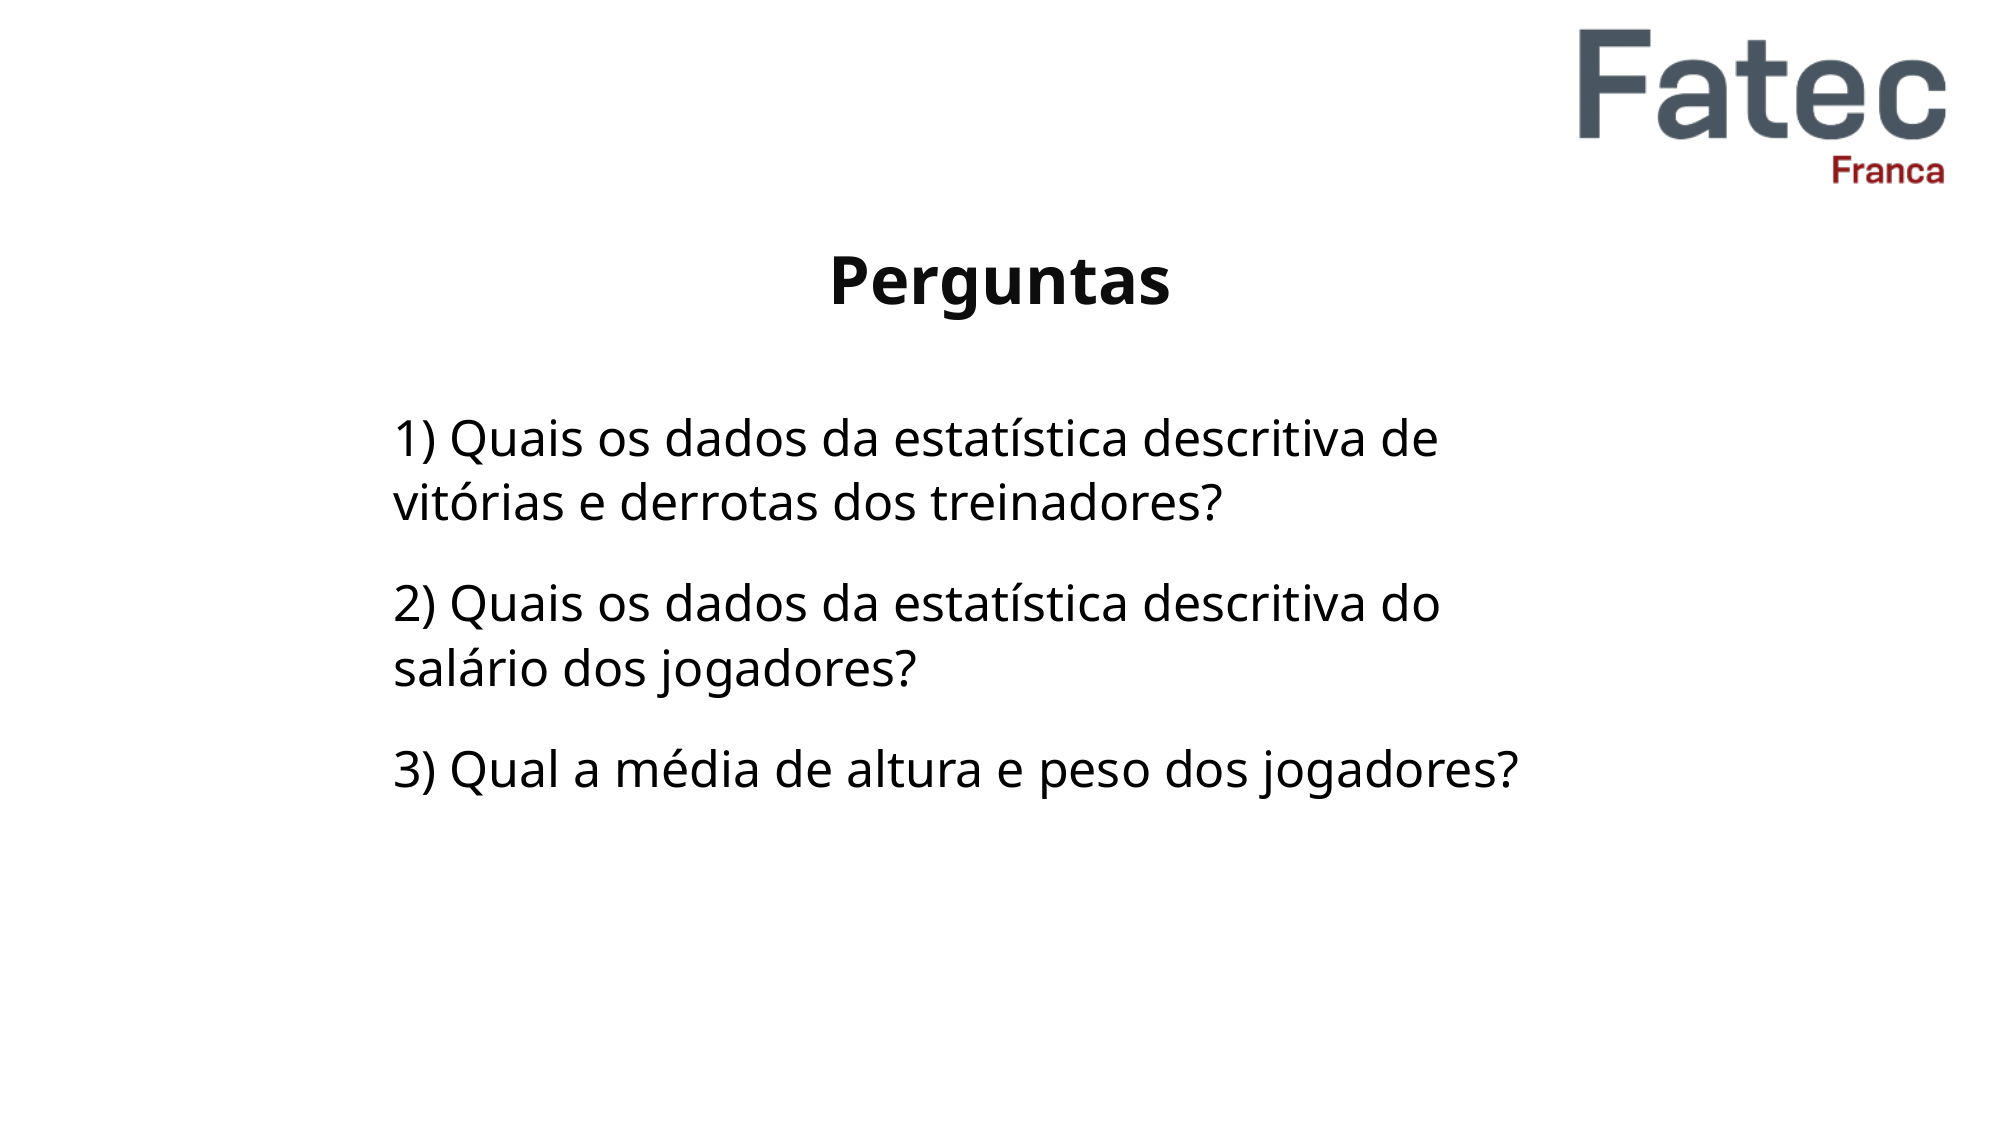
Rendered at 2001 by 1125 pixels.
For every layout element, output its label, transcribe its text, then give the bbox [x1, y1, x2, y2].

picture [1517, 21, 2000, 204]
subtitle 1) Quais os dados da estatística descritiva de vitórias e derrotas dos treinadores? 2) Quais os dados da estatística descritiva do salário dos jogadores? 3) Qual a média de altura e peso dos jogadores? [378, 394, 1622, 834]
text_box Perguntas [572, 239, 1428, 317]
